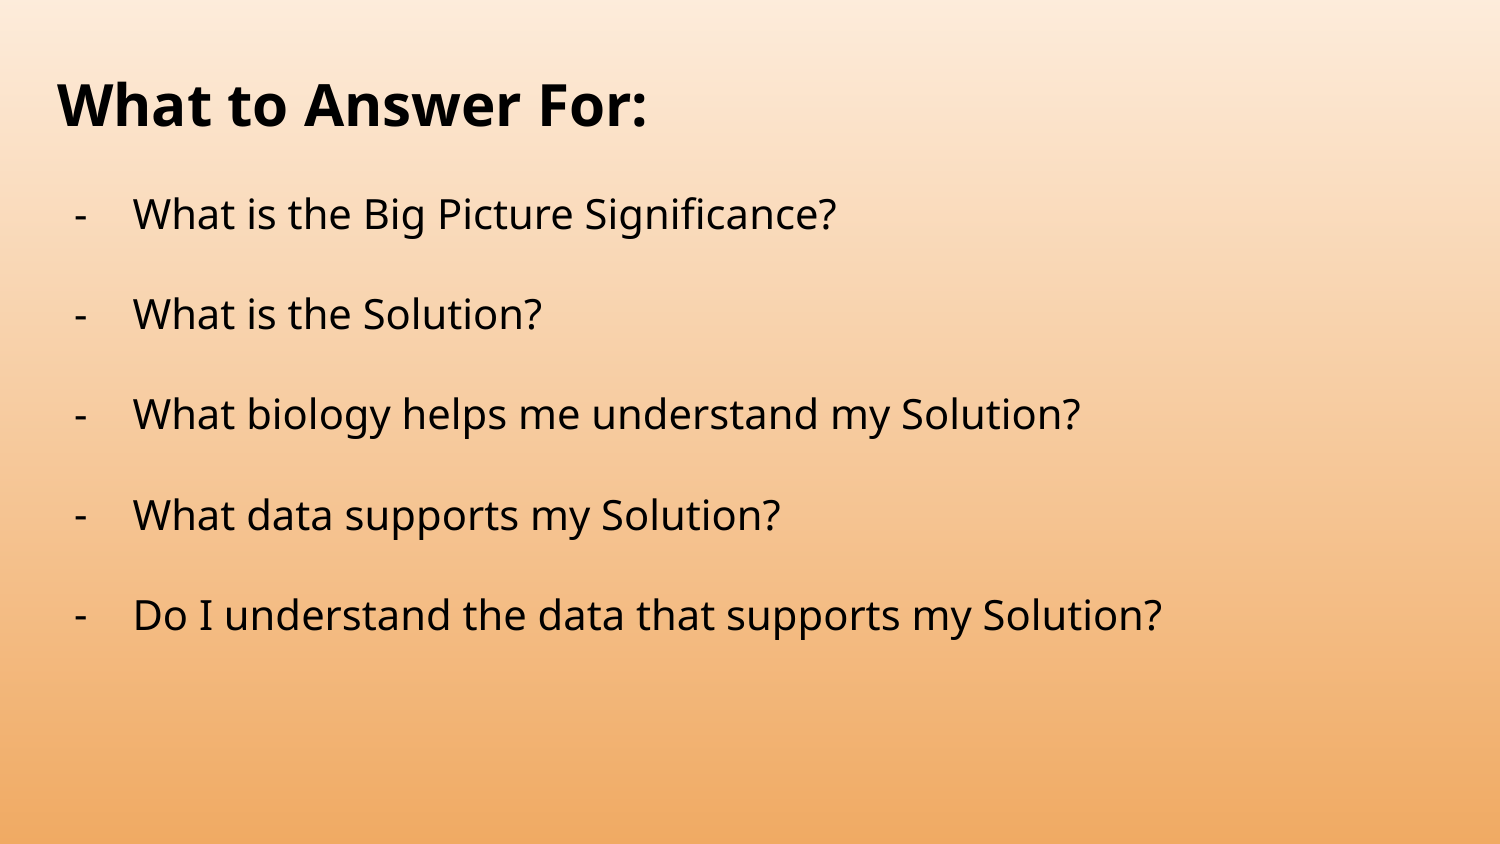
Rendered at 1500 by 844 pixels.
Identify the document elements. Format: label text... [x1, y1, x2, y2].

text_box What to Answer For: What is the Big Picture Significance? What is the Solution? What biology helps me understand my Solution? What data supports my Solution? Do I understand the data that supports my Solution? [42, 53, 1458, 125]
